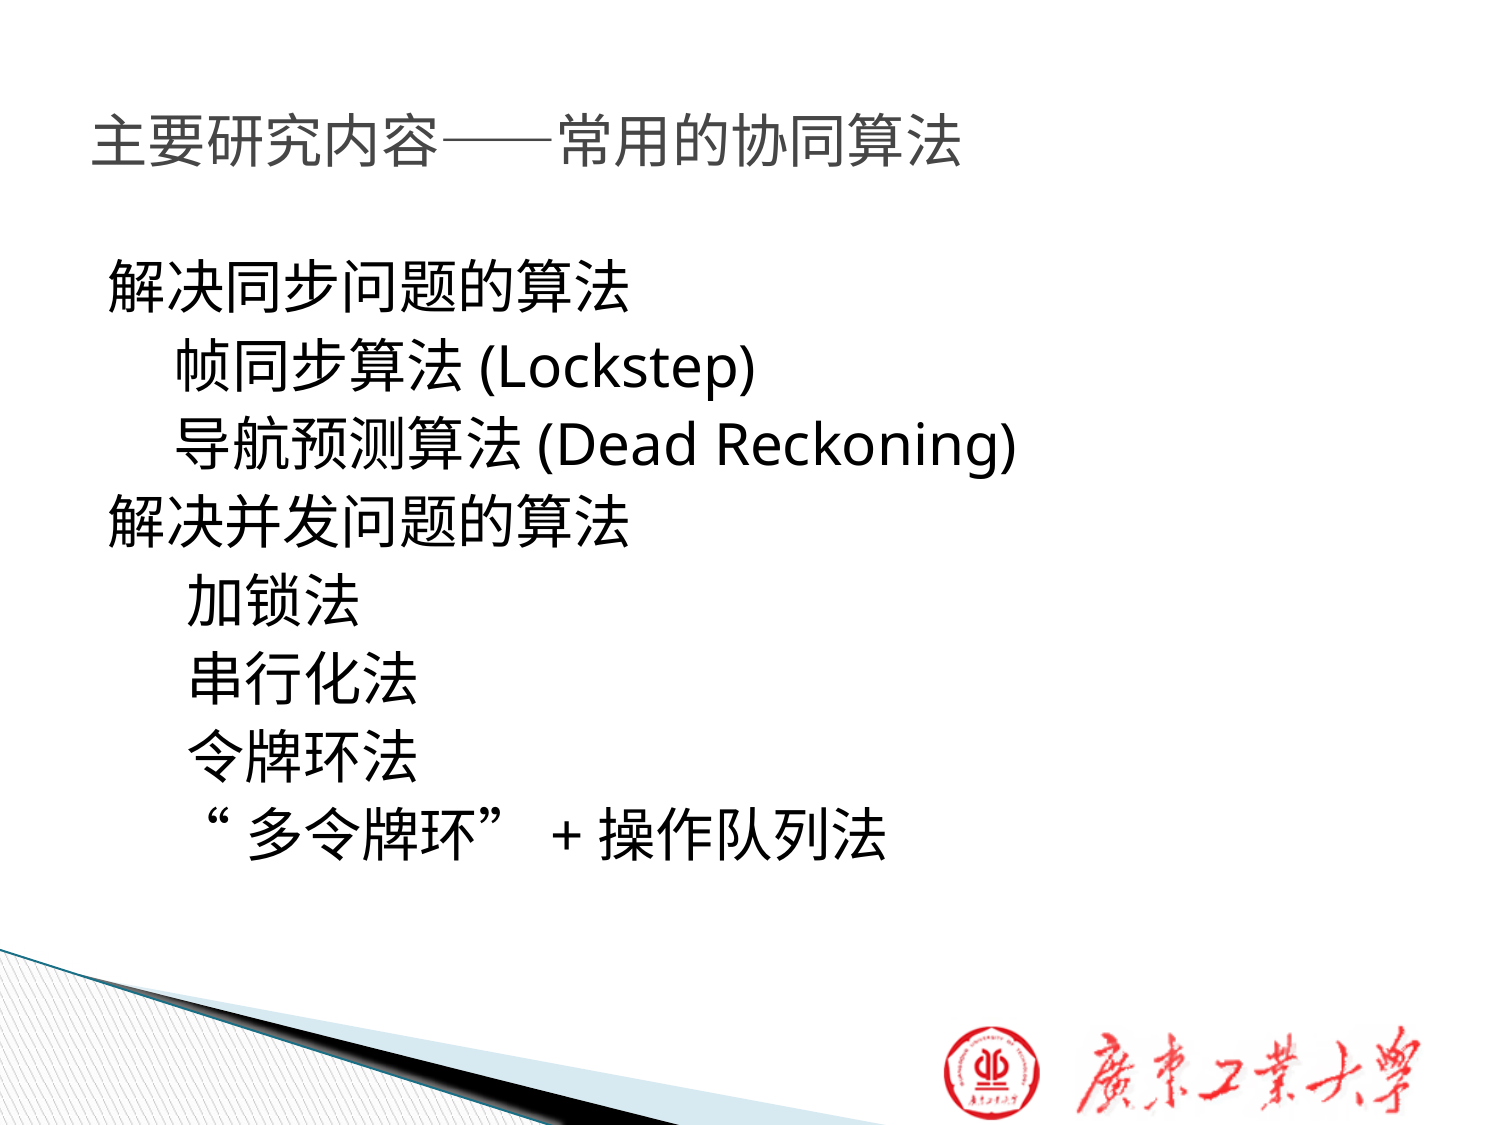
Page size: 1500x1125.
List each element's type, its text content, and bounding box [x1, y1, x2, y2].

list 解决同步问题的算法 帧同步算法(Lockstep) 导航预测算法(Dead Reckoning) 解决并发问题的算法 加锁法 串行化法 令牌环法 “多令牌环”+操作队列法 [75, 242, 1425, 986]
title 主要研究内容——常用的协同算法 [75, 45, 1425, 233]
picture [921, 1017, 1439, 1125]
